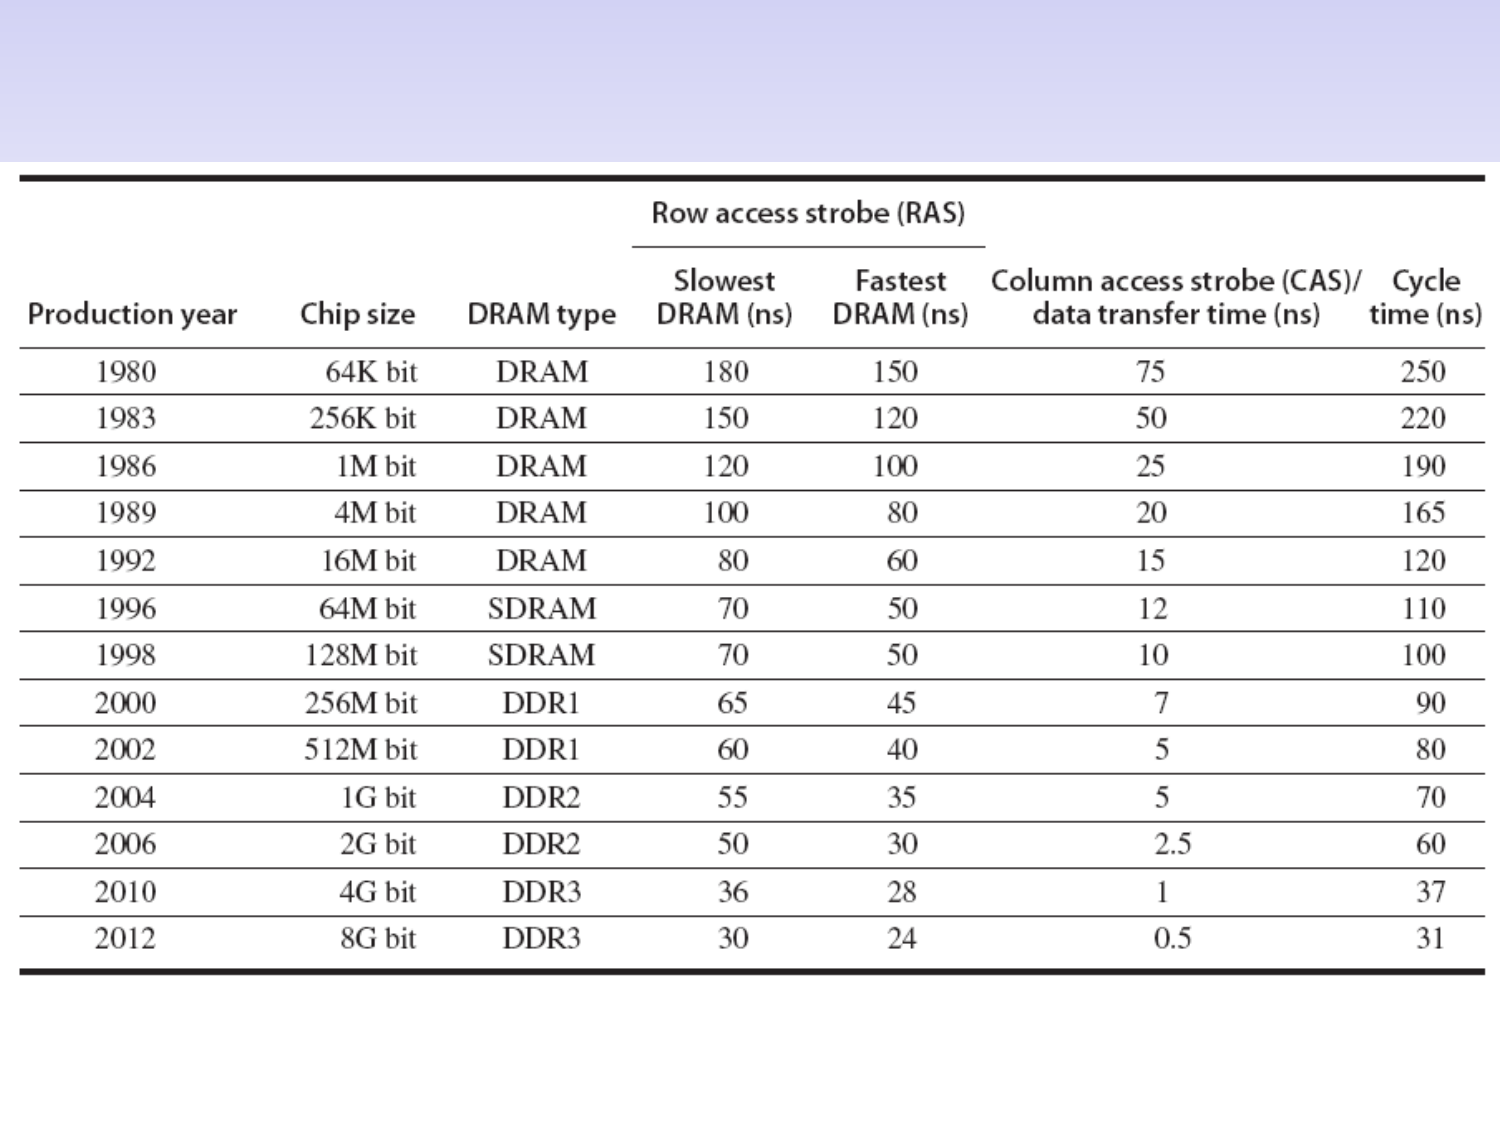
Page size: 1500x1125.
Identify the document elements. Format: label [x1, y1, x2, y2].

picture [0, 162, 1500, 981]
